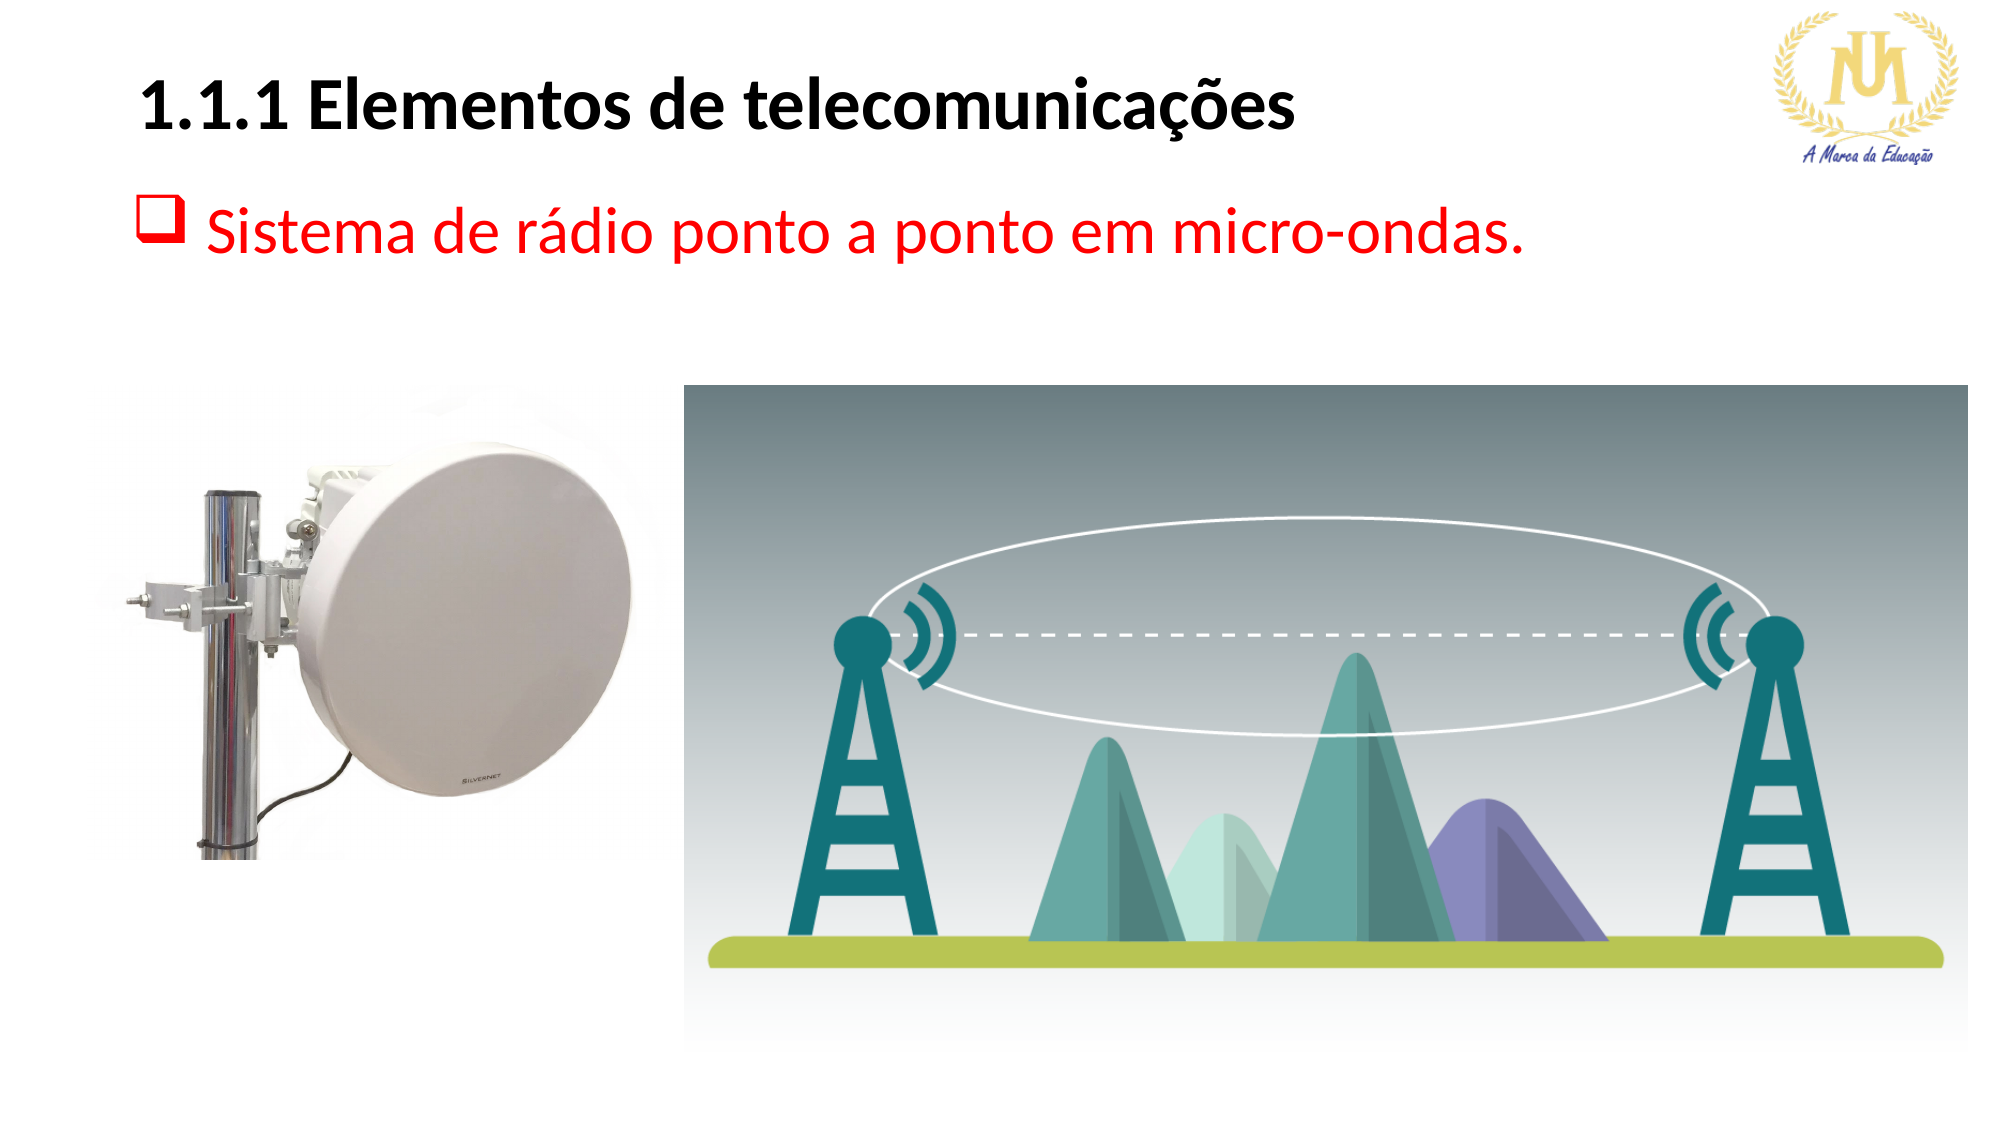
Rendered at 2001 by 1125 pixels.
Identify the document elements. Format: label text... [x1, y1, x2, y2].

text_box 1.1.1 Elementos de telecomunicações [122, 47, 1313, 153]
picture [87, 385, 1968, 1060]
picture [1773, 11, 1959, 165]
text_box Sistema de rádio ponto a ponto em micro-ondas. [116, 179, 1934, 275]
